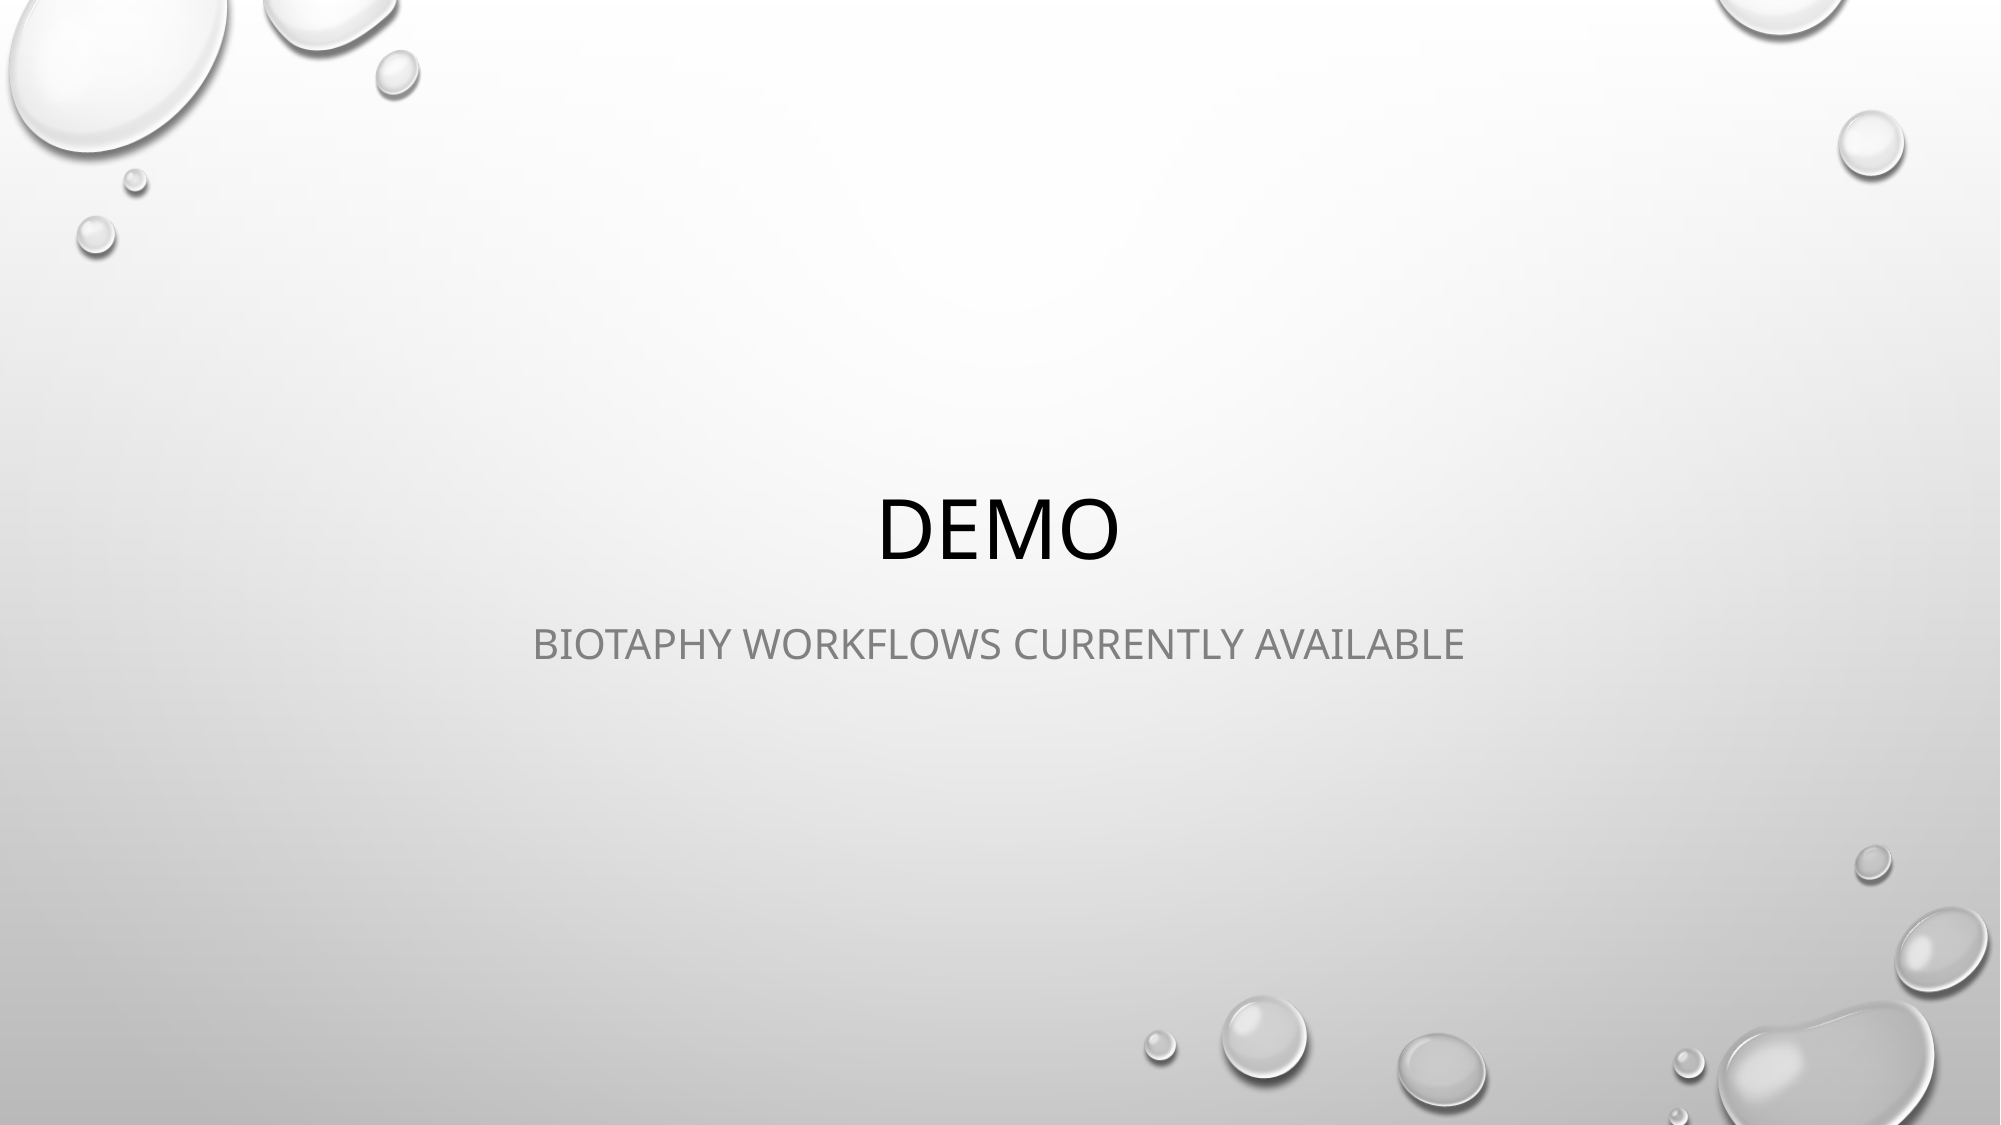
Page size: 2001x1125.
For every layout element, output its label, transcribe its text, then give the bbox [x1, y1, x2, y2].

title Demo [149, 135, 1848, 585]
list Biotaphy workflows currently available [149, 600, 1848, 825]
picture [0, 0, 2000, 1125]
